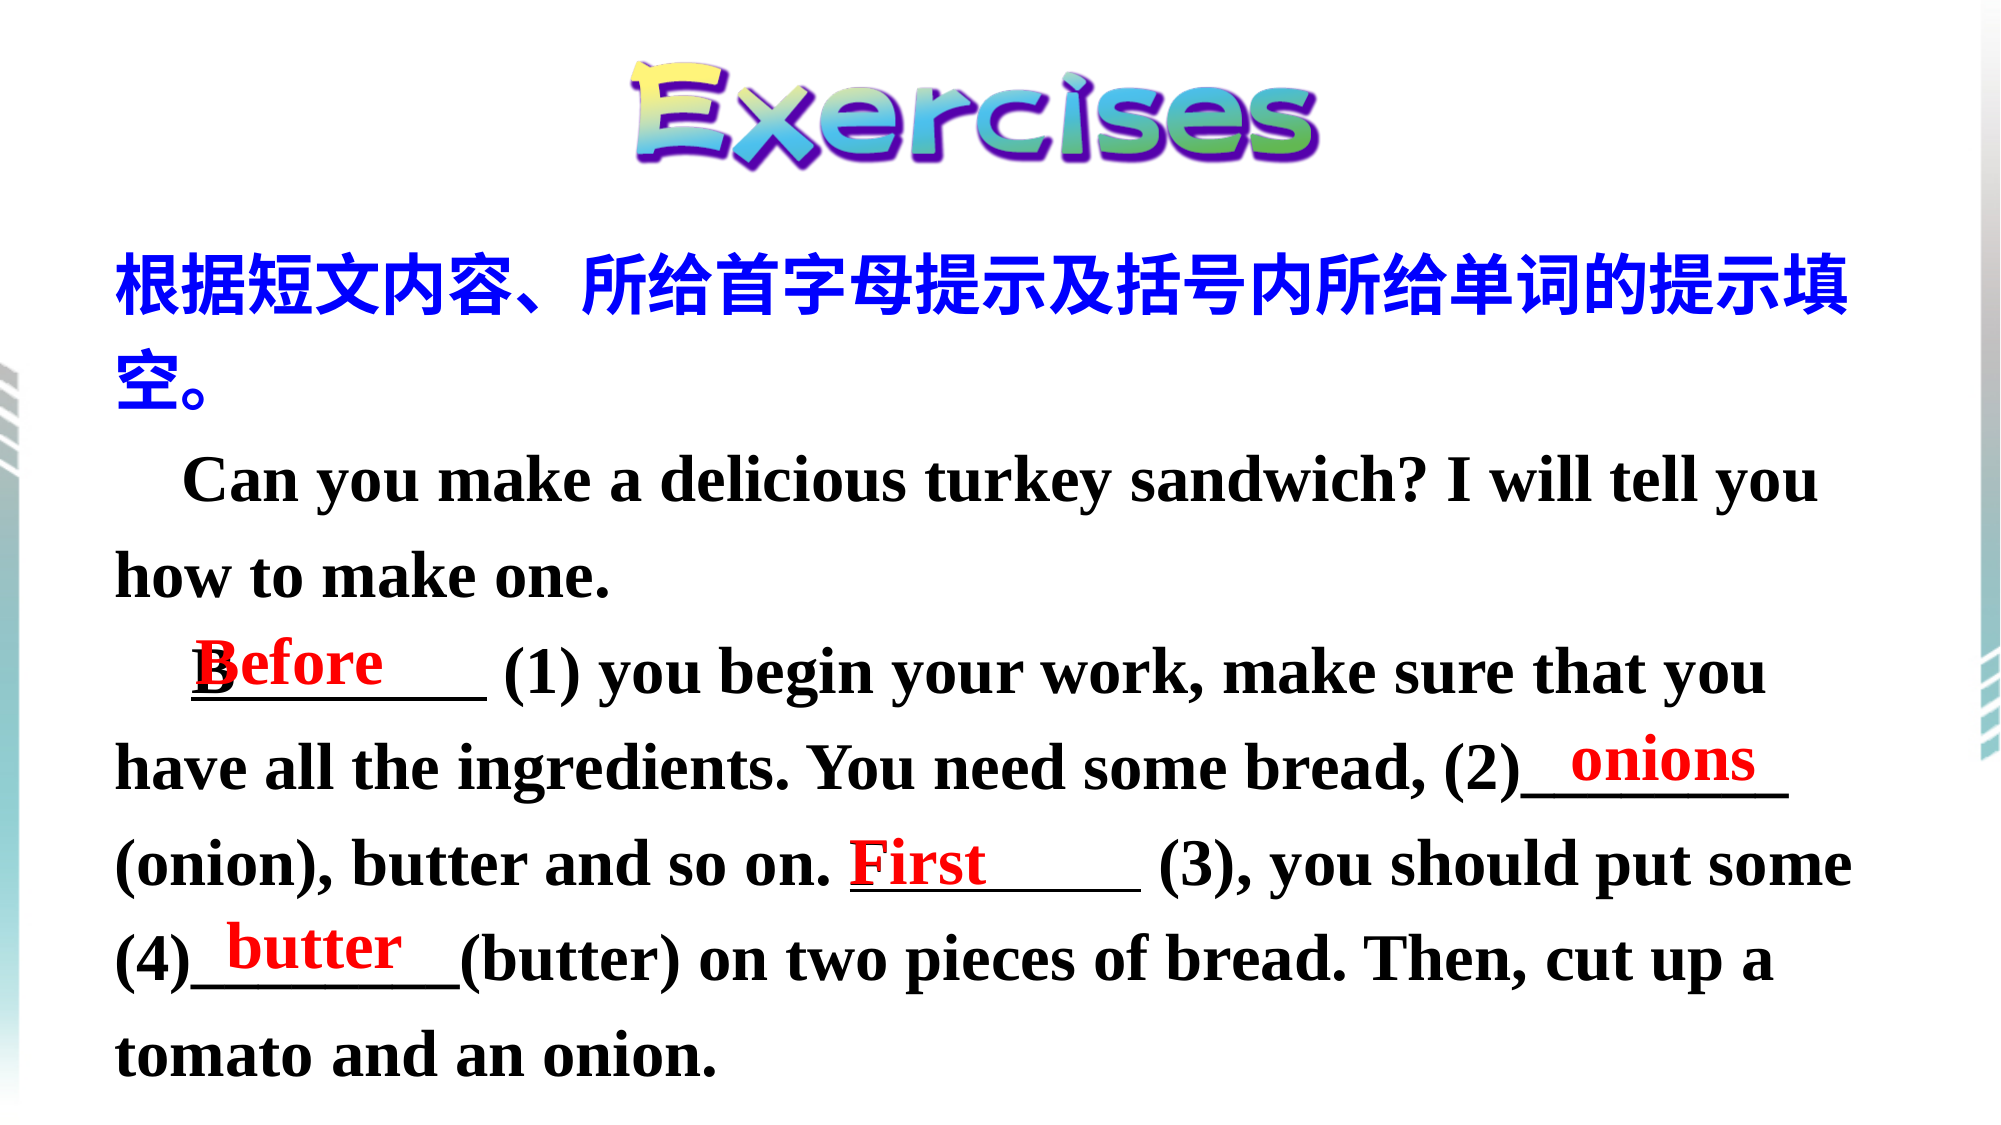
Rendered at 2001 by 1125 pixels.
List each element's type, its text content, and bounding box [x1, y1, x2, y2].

text_box Before [181, 610, 416, 706]
text_box butter [194, 894, 419, 990]
text_box First [834, 794, 1225, 906]
picture [0, 0, 2001, 1125]
text_box onions [1556, 706, 1772, 802]
text_box 根据短文内容、所给首字母提示及括号内所给单词的提示填空。 Can you make a delicious turkey sandwich? I will tell you how to make one. B (1) you begin your work, make sure that you have all the ingredients. You need some bread, (2)________ (onion), butter and so on. F (3), you should put some (4)________(butter) on two pieces of bread. Then, cut up a tomato and an onion. [114, 226, 1863, 1091]
